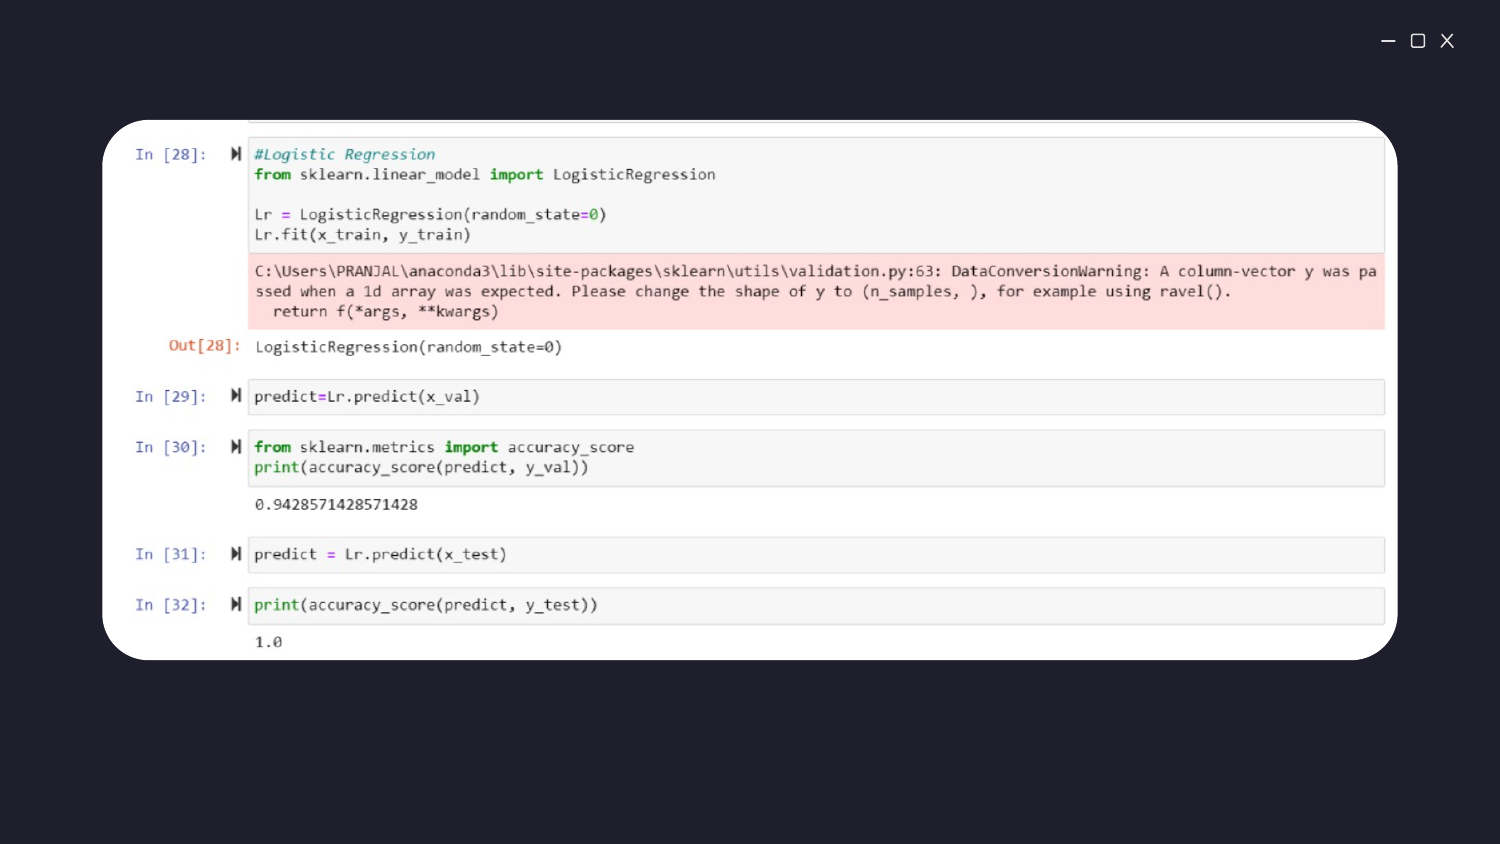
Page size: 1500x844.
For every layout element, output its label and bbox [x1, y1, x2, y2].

picture [102, 119, 1398, 661]
